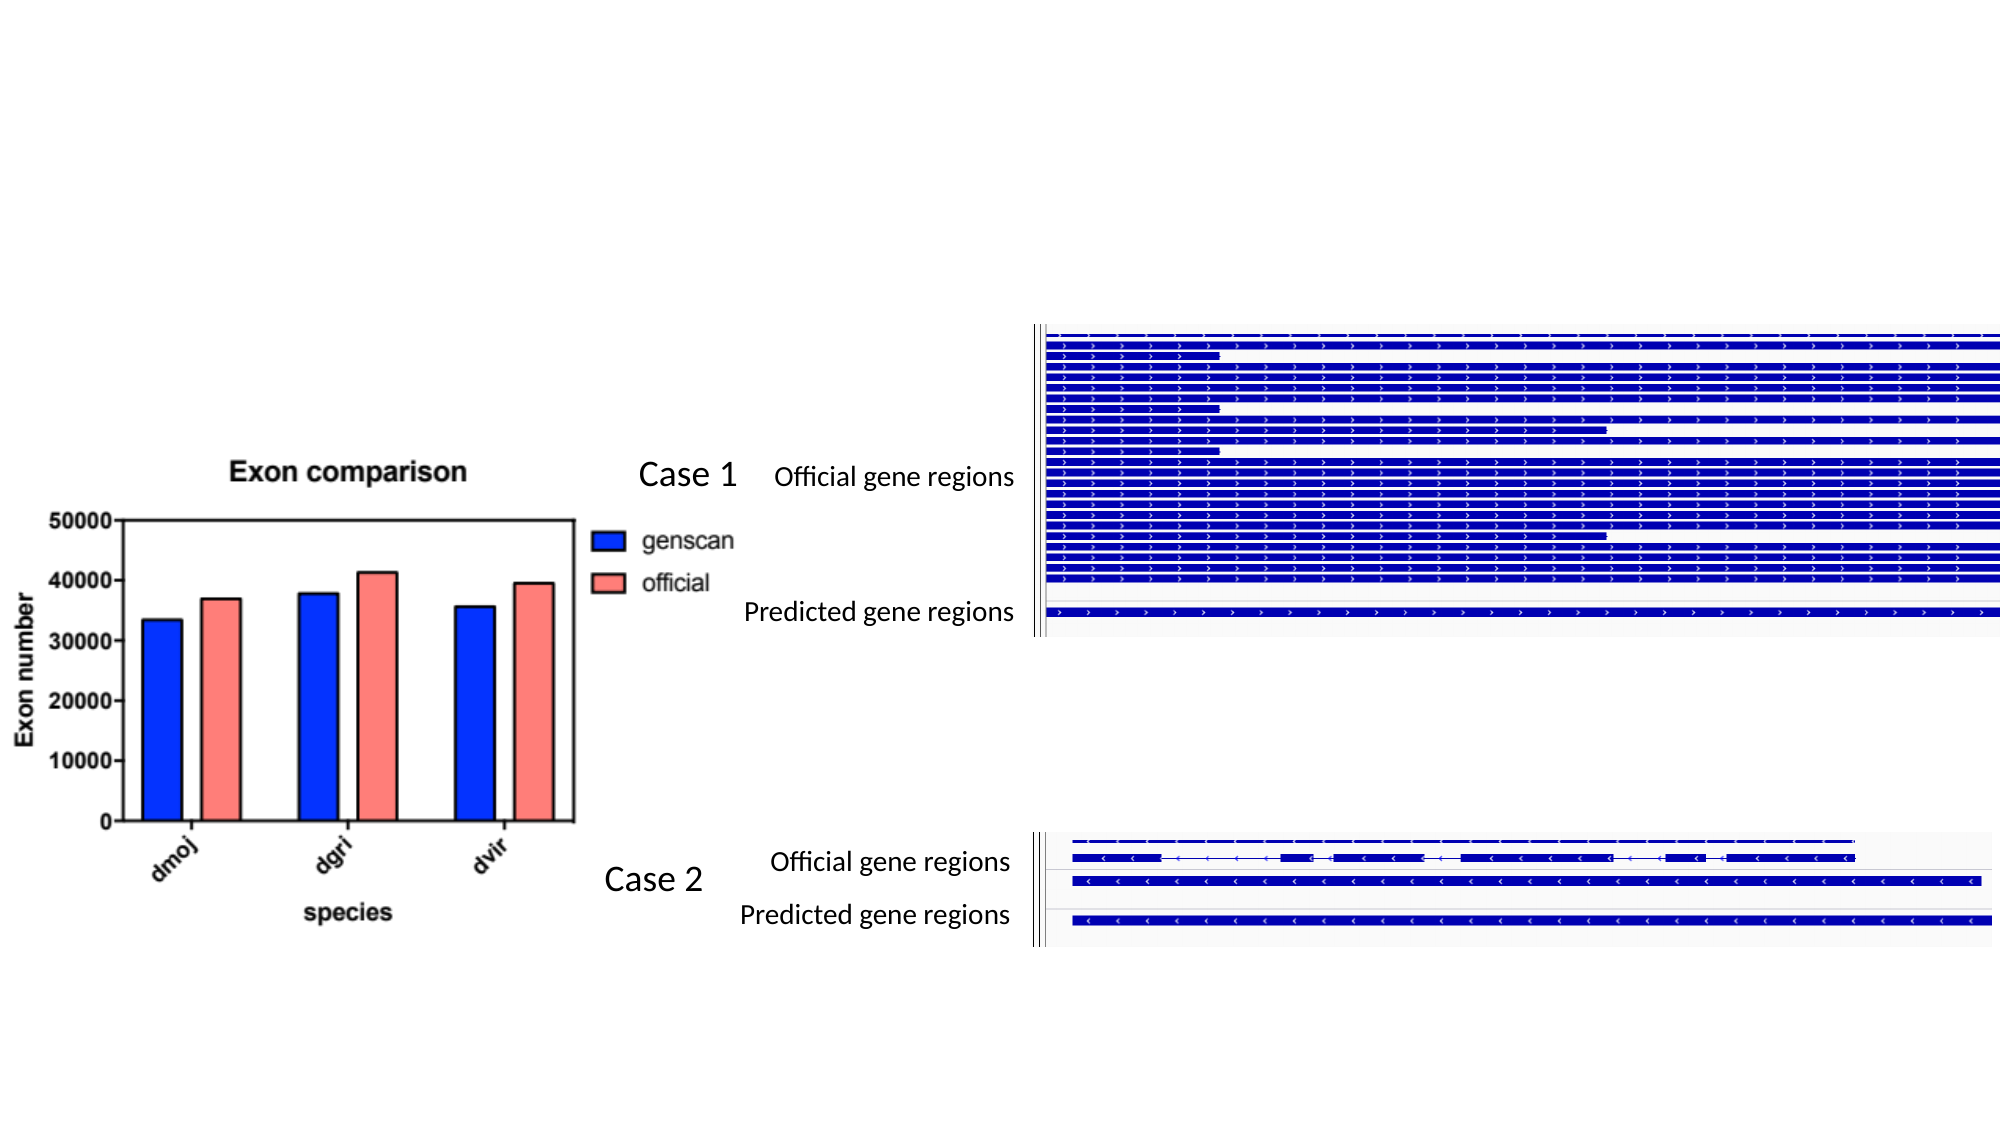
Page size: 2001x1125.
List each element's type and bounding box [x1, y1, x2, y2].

text_box [723, 324, 2000, 947]
picture [0, 444, 723, 937]
